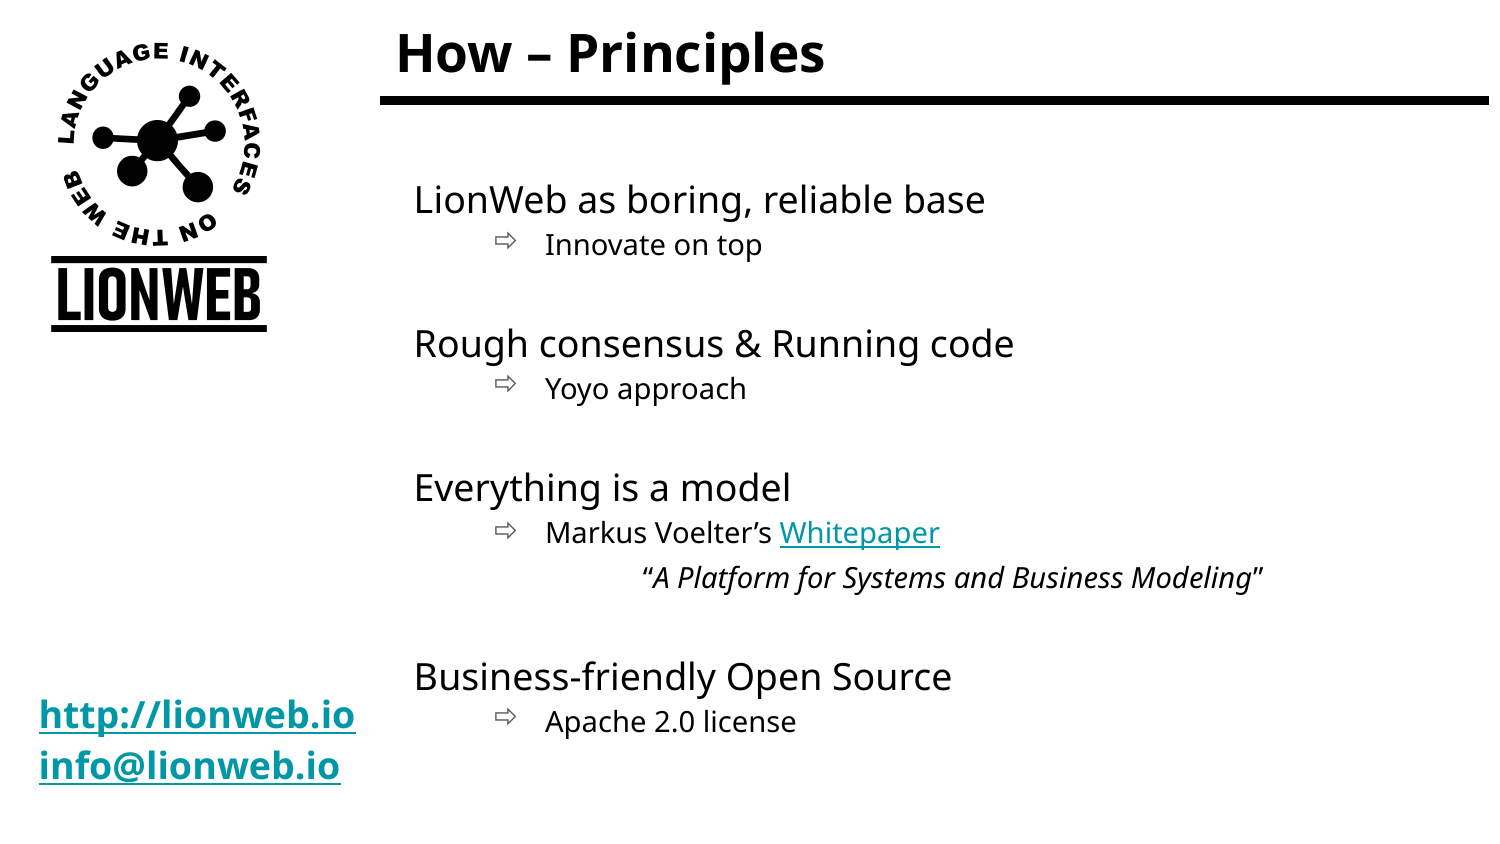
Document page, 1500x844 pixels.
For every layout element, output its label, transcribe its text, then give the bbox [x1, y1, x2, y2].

picture [51, 36, 267, 332]
list LionWeb as boring, reliable base Innovate on top Rough consensus & Running code Yoyo approach Everything is a model Markus Voelter’s Whitepaper “A Platform for Systems and Business Modeling” Business-friendly Open Source Apache 2.0 license [379, 154, 1449, 777]
title How – Principles [379, 4, 1490, 99]
